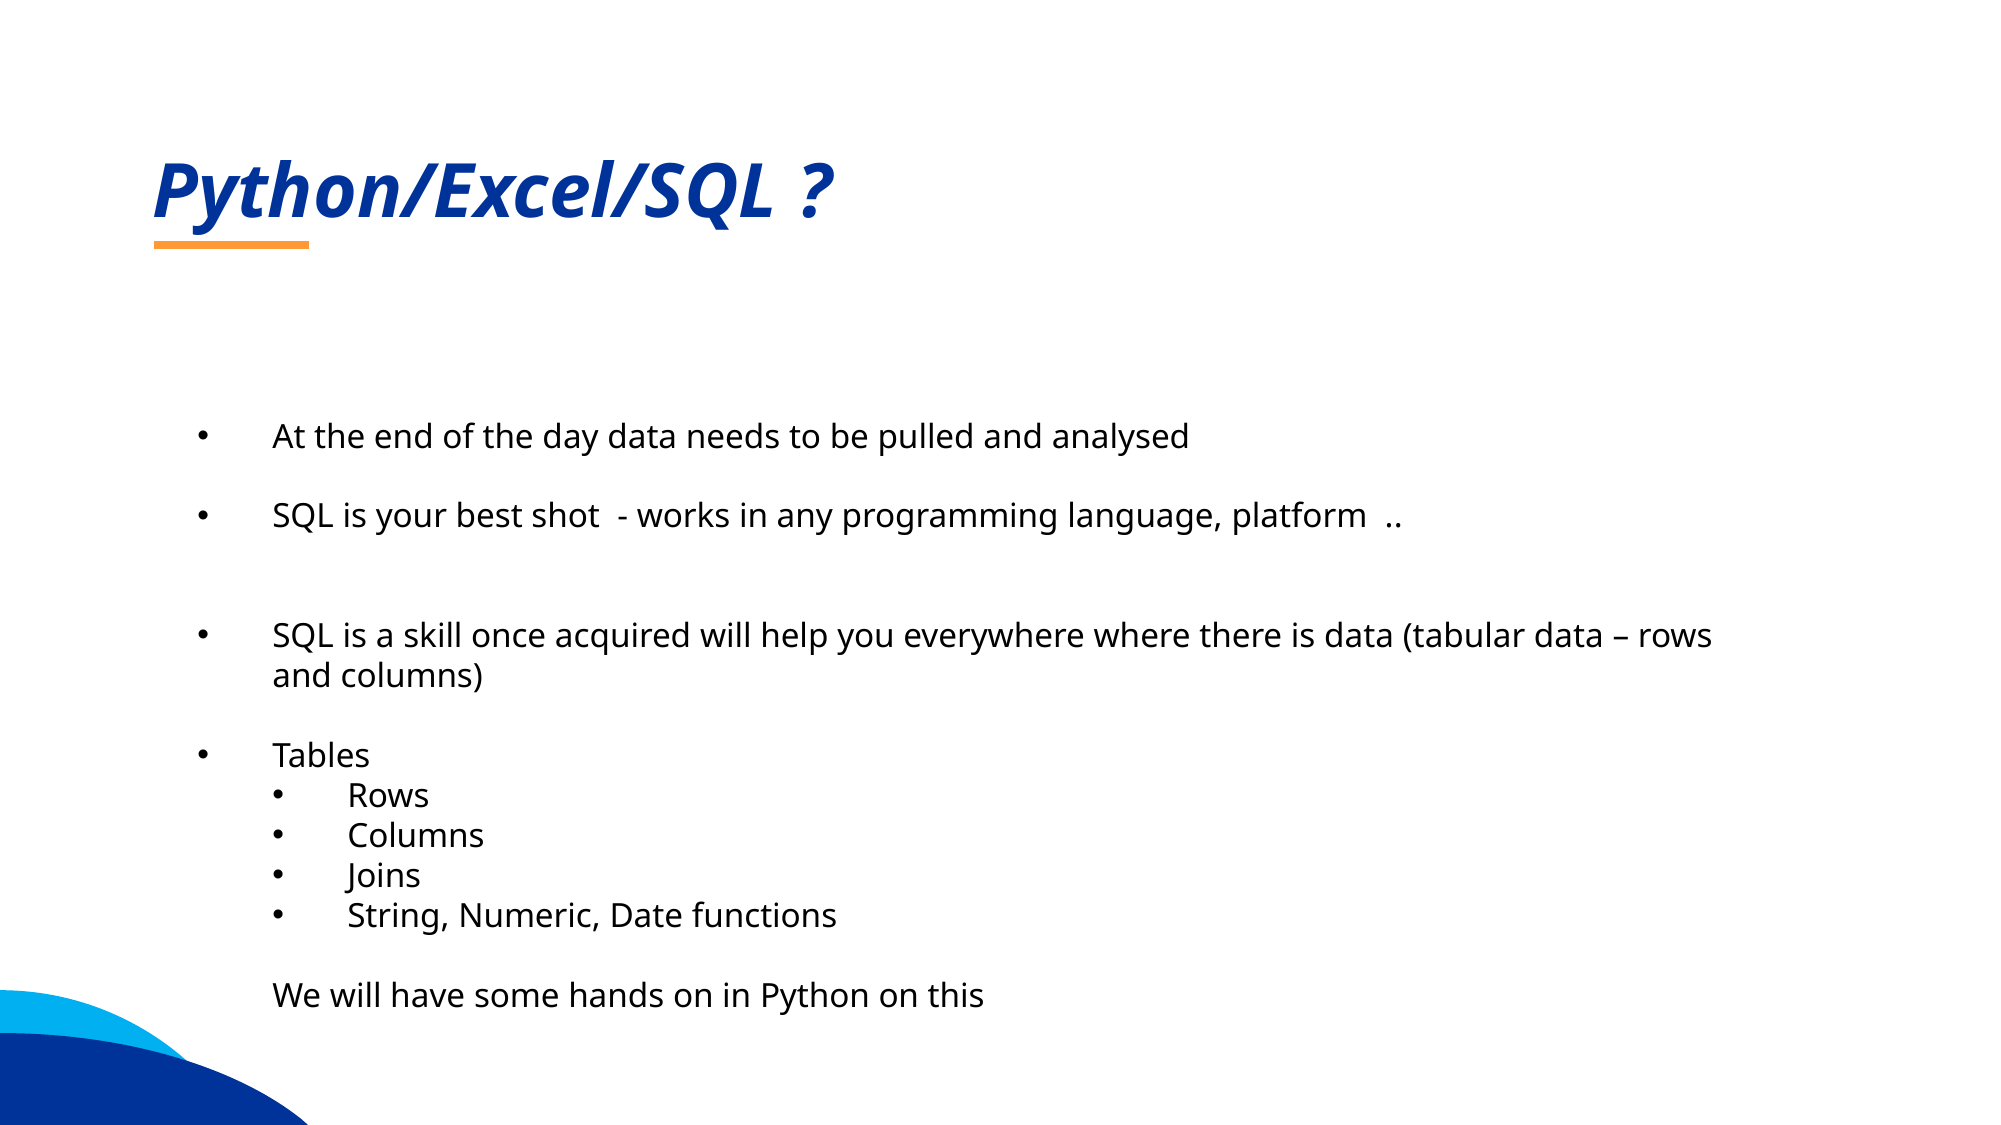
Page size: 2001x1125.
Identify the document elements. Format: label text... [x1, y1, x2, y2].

text_box At the end of the day data needs to be pulled and analysed SQL is your best shot - works in any programming language, platform .. SQL is a skill once acquired will help you everywhere where there is data (tabular data – rows and columns) Tables Rows Columns Joins String, Numeric, Date functions We will have some hands on in Python on this [182, 407, 1782, 1125]
text_box Python/Excel/SQL ? [138, 135, 1410, 241]
